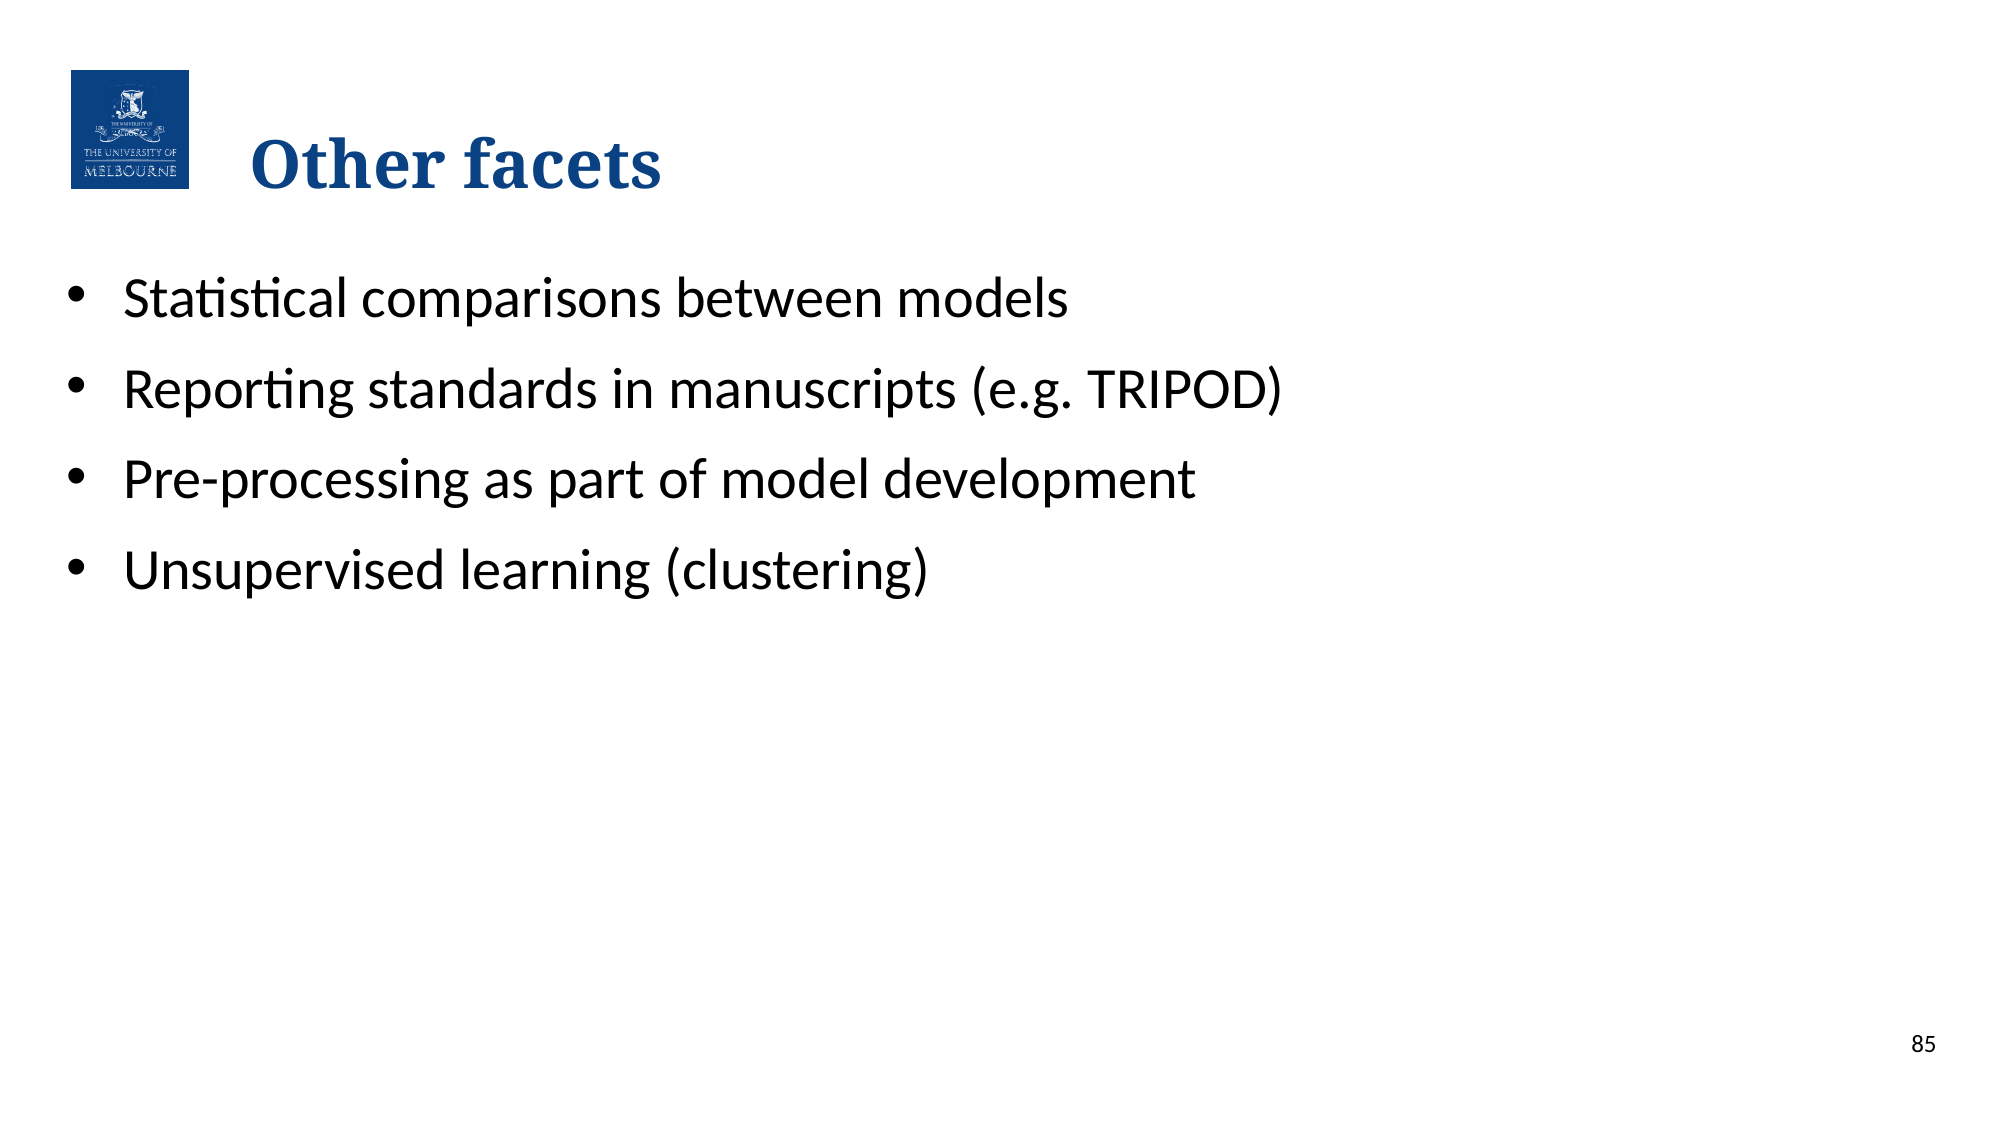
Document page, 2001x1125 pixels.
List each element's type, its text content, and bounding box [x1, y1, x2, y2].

title Other facets [234, 64, 1924, 211]
picture [71, 70, 189, 189]
list Statistical comparisons between models Reporting standards in manuscripts (e.g. TRIPOD) Pre-processing as part of model development Unsupervised learning (clustering) [51, 251, 1924, 970]
slide_number 85 [1797, 1012, 1937, 1073]
